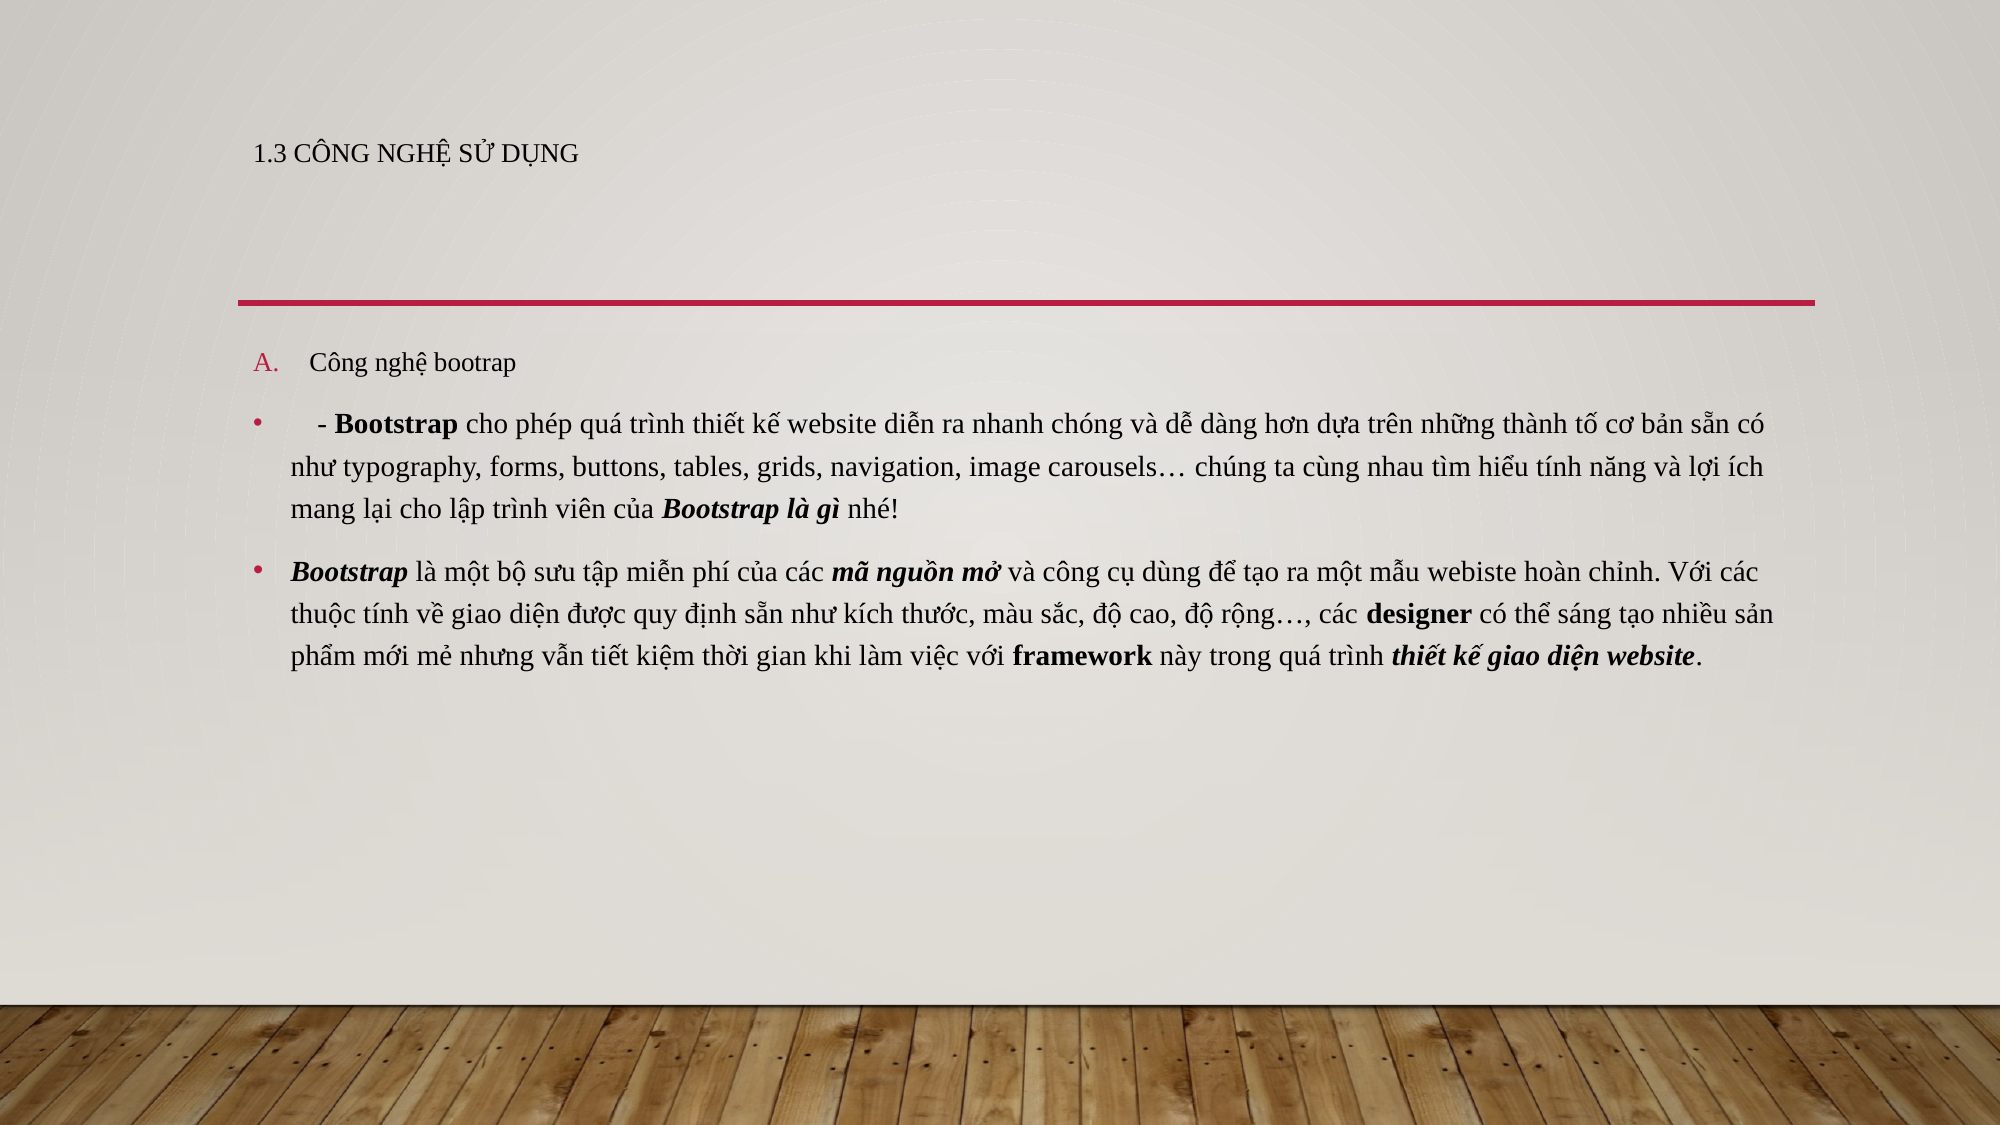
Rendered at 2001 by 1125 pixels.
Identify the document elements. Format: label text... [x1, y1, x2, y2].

picture [0, 1005, 2000, 1125]
title 1.3 công nghệ sử dụng [238, 131, 1814, 305]
list Công nghệ bootrap - Bootstrap cho phép quá trình thiết kế website diễn ra nhanh chóng và dễ dàng hơn dựa trên những thành tố cơ bản sẵn có như typography, forms, buttons, tables, grids, navigation, image carousels… chúng ta cùng nhau tìm hiểu tính năng và lợi ích mang lại cho lập trình viên của Bootstrap là gì nhé! Bootstrap là một bộ sưu tập miễn phí của các mã nguồn mở và công cụ dùng để tạo ra một mẫu webiste hoàn chỉnh. Với các thuộc tính về giao diện được quy định sẵn như kích thước, màu sắc, độ cao, độ rộng…, các designer có thể sáng tạo nhiều sản phẩm mới mẻ nhưng vẫn tiết kiệm thời gian khi làm việc với framework này trong quá trình thiết kế giao diện website. [238, 330, 1814, 897]
